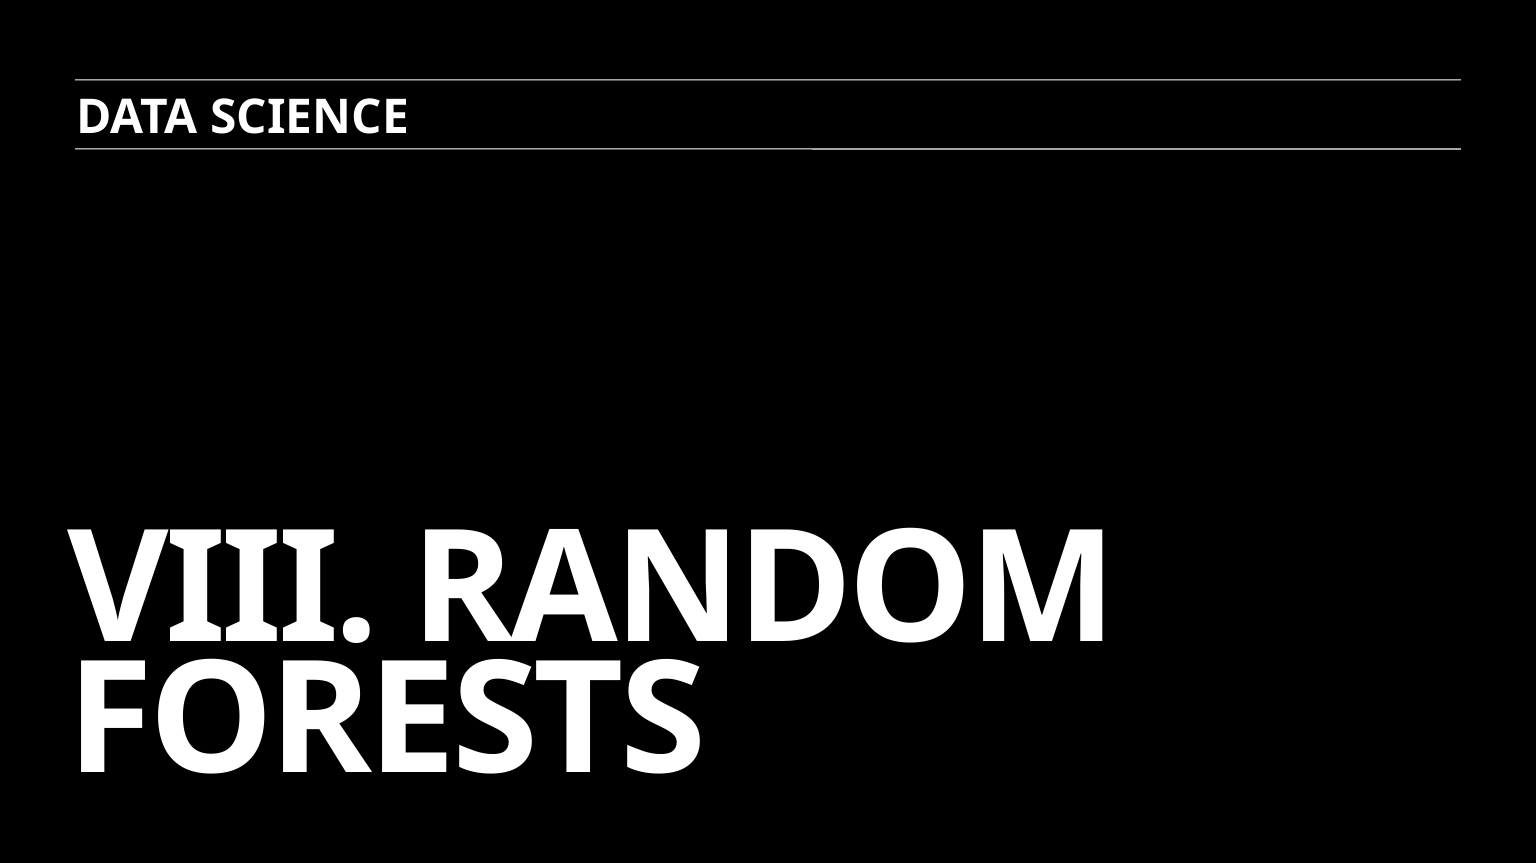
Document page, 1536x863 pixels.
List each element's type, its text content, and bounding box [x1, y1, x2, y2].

title VIII. Random Forests [57, 531, 1440, 832]
list DATA SCIENCE [60, 81, 1111, 132]
